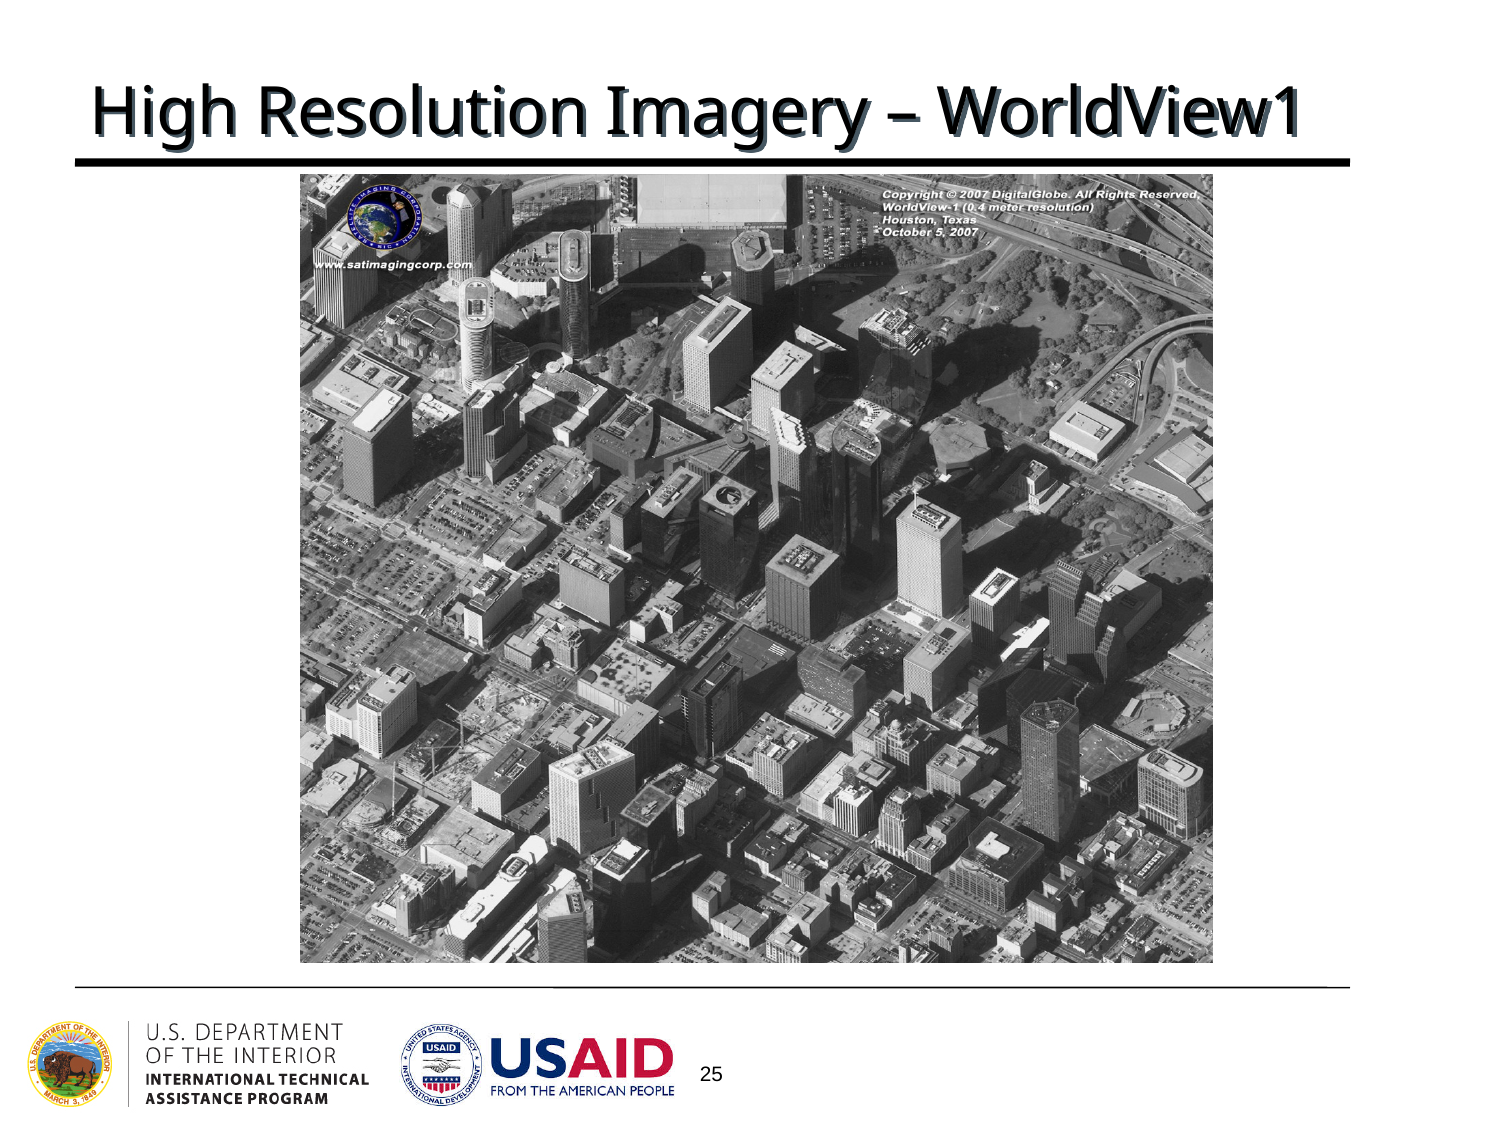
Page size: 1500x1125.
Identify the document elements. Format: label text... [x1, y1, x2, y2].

title High Resolution Imagery – WorldView1 [75, 62, 1450, 172]
picture [399, 1022, 675, 1107]
picture [19, 1011, 375, 1113]
picture [299, 174, 1213, 963]
